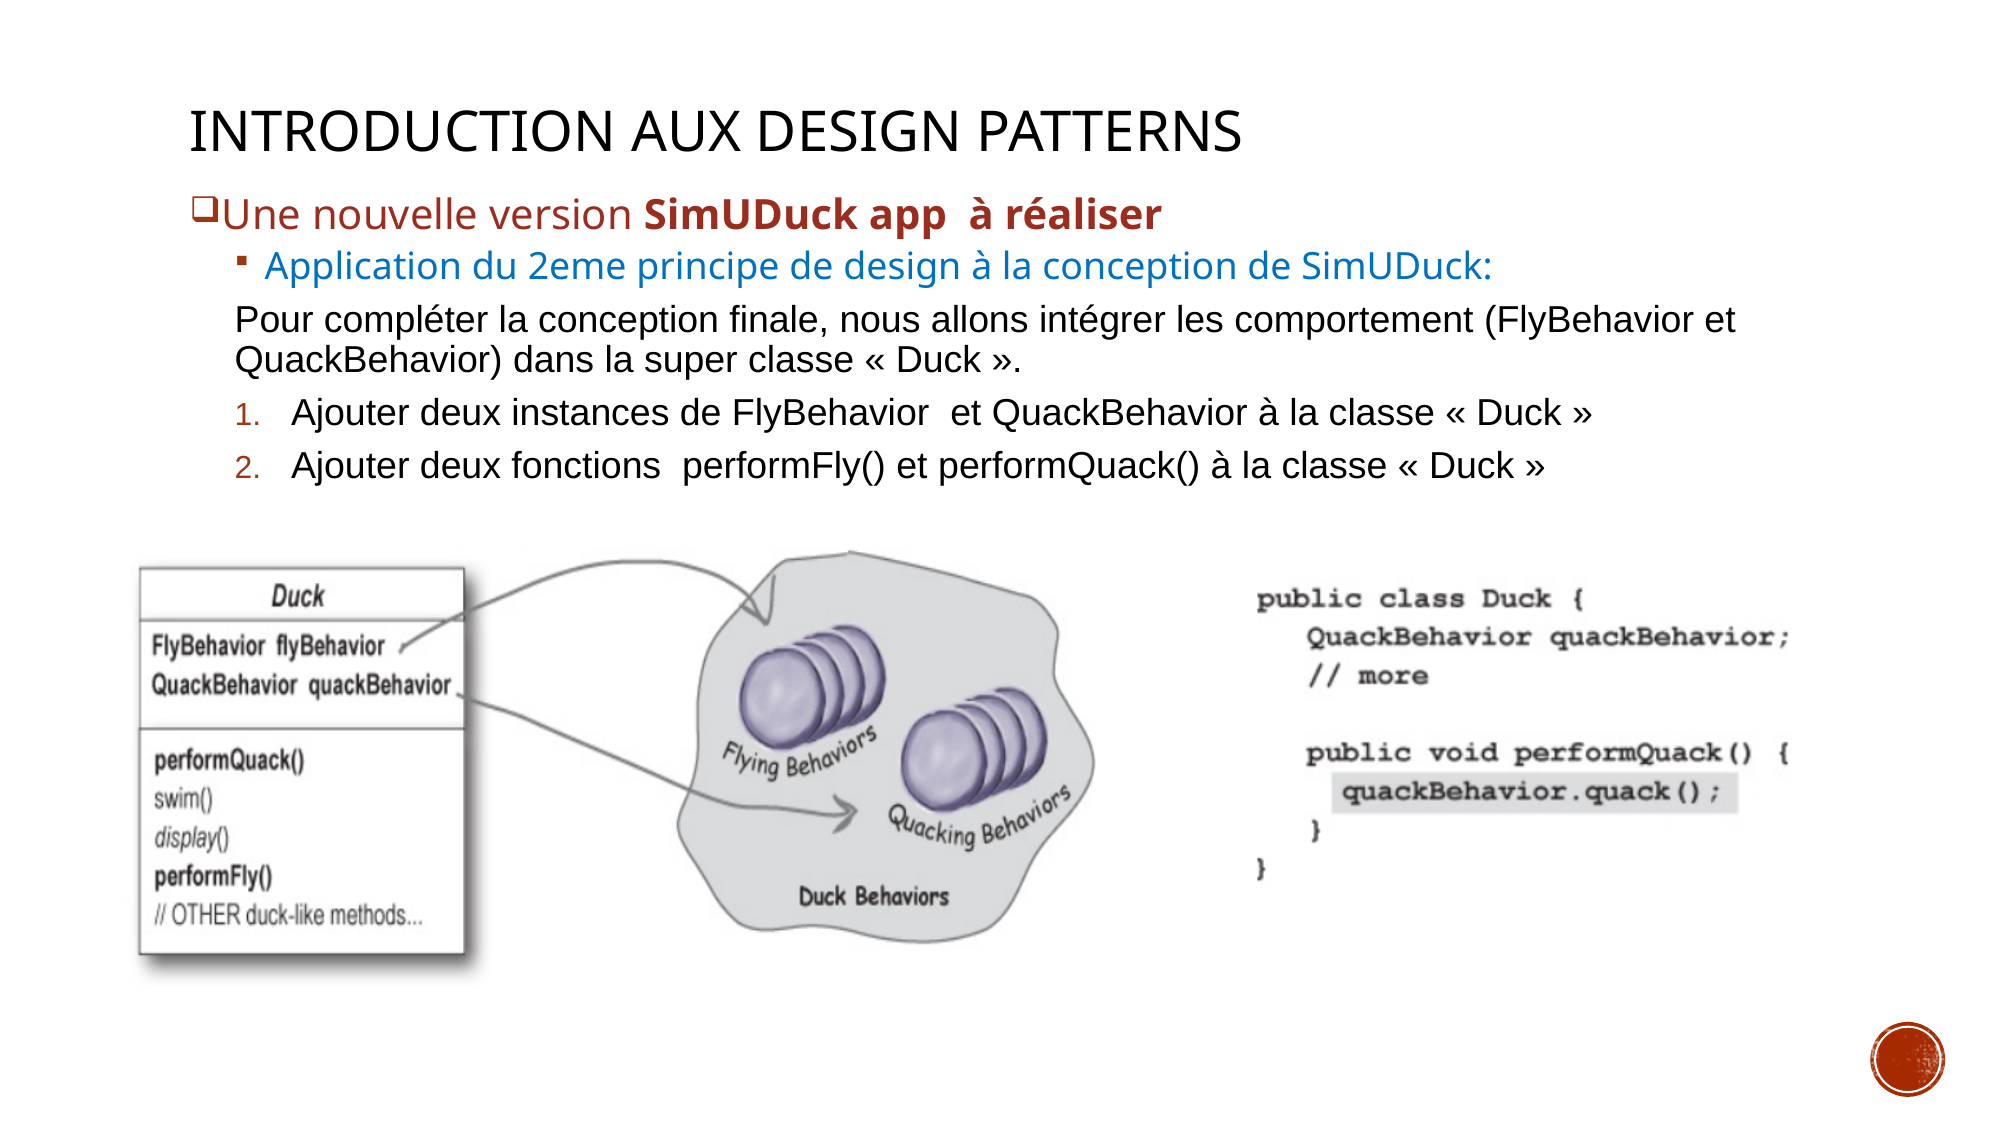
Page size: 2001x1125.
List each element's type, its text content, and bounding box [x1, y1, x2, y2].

picture [117, 534, 1107, 994]
text_box Une nouvelle version SimUDuck app à réaliser Application du 2eme principe de design à la conception de SimUDuck: Pour compléter la conception finale, nous allons intégrer les comportement (FlyBehavior et QuackBehavior) dans la super classe « Duck ». Ajouter deux instances de FlyBehavior et QuackBehavior à la classe « Duck » Ajouter deux fonctions performFly() et performQuack() à la classe « Duck » [174, 186, 1825, 973]
picture [1206, 562, 1802, 904]
title Introduction aux Design Patterns [174, 34, 1825, 186]
